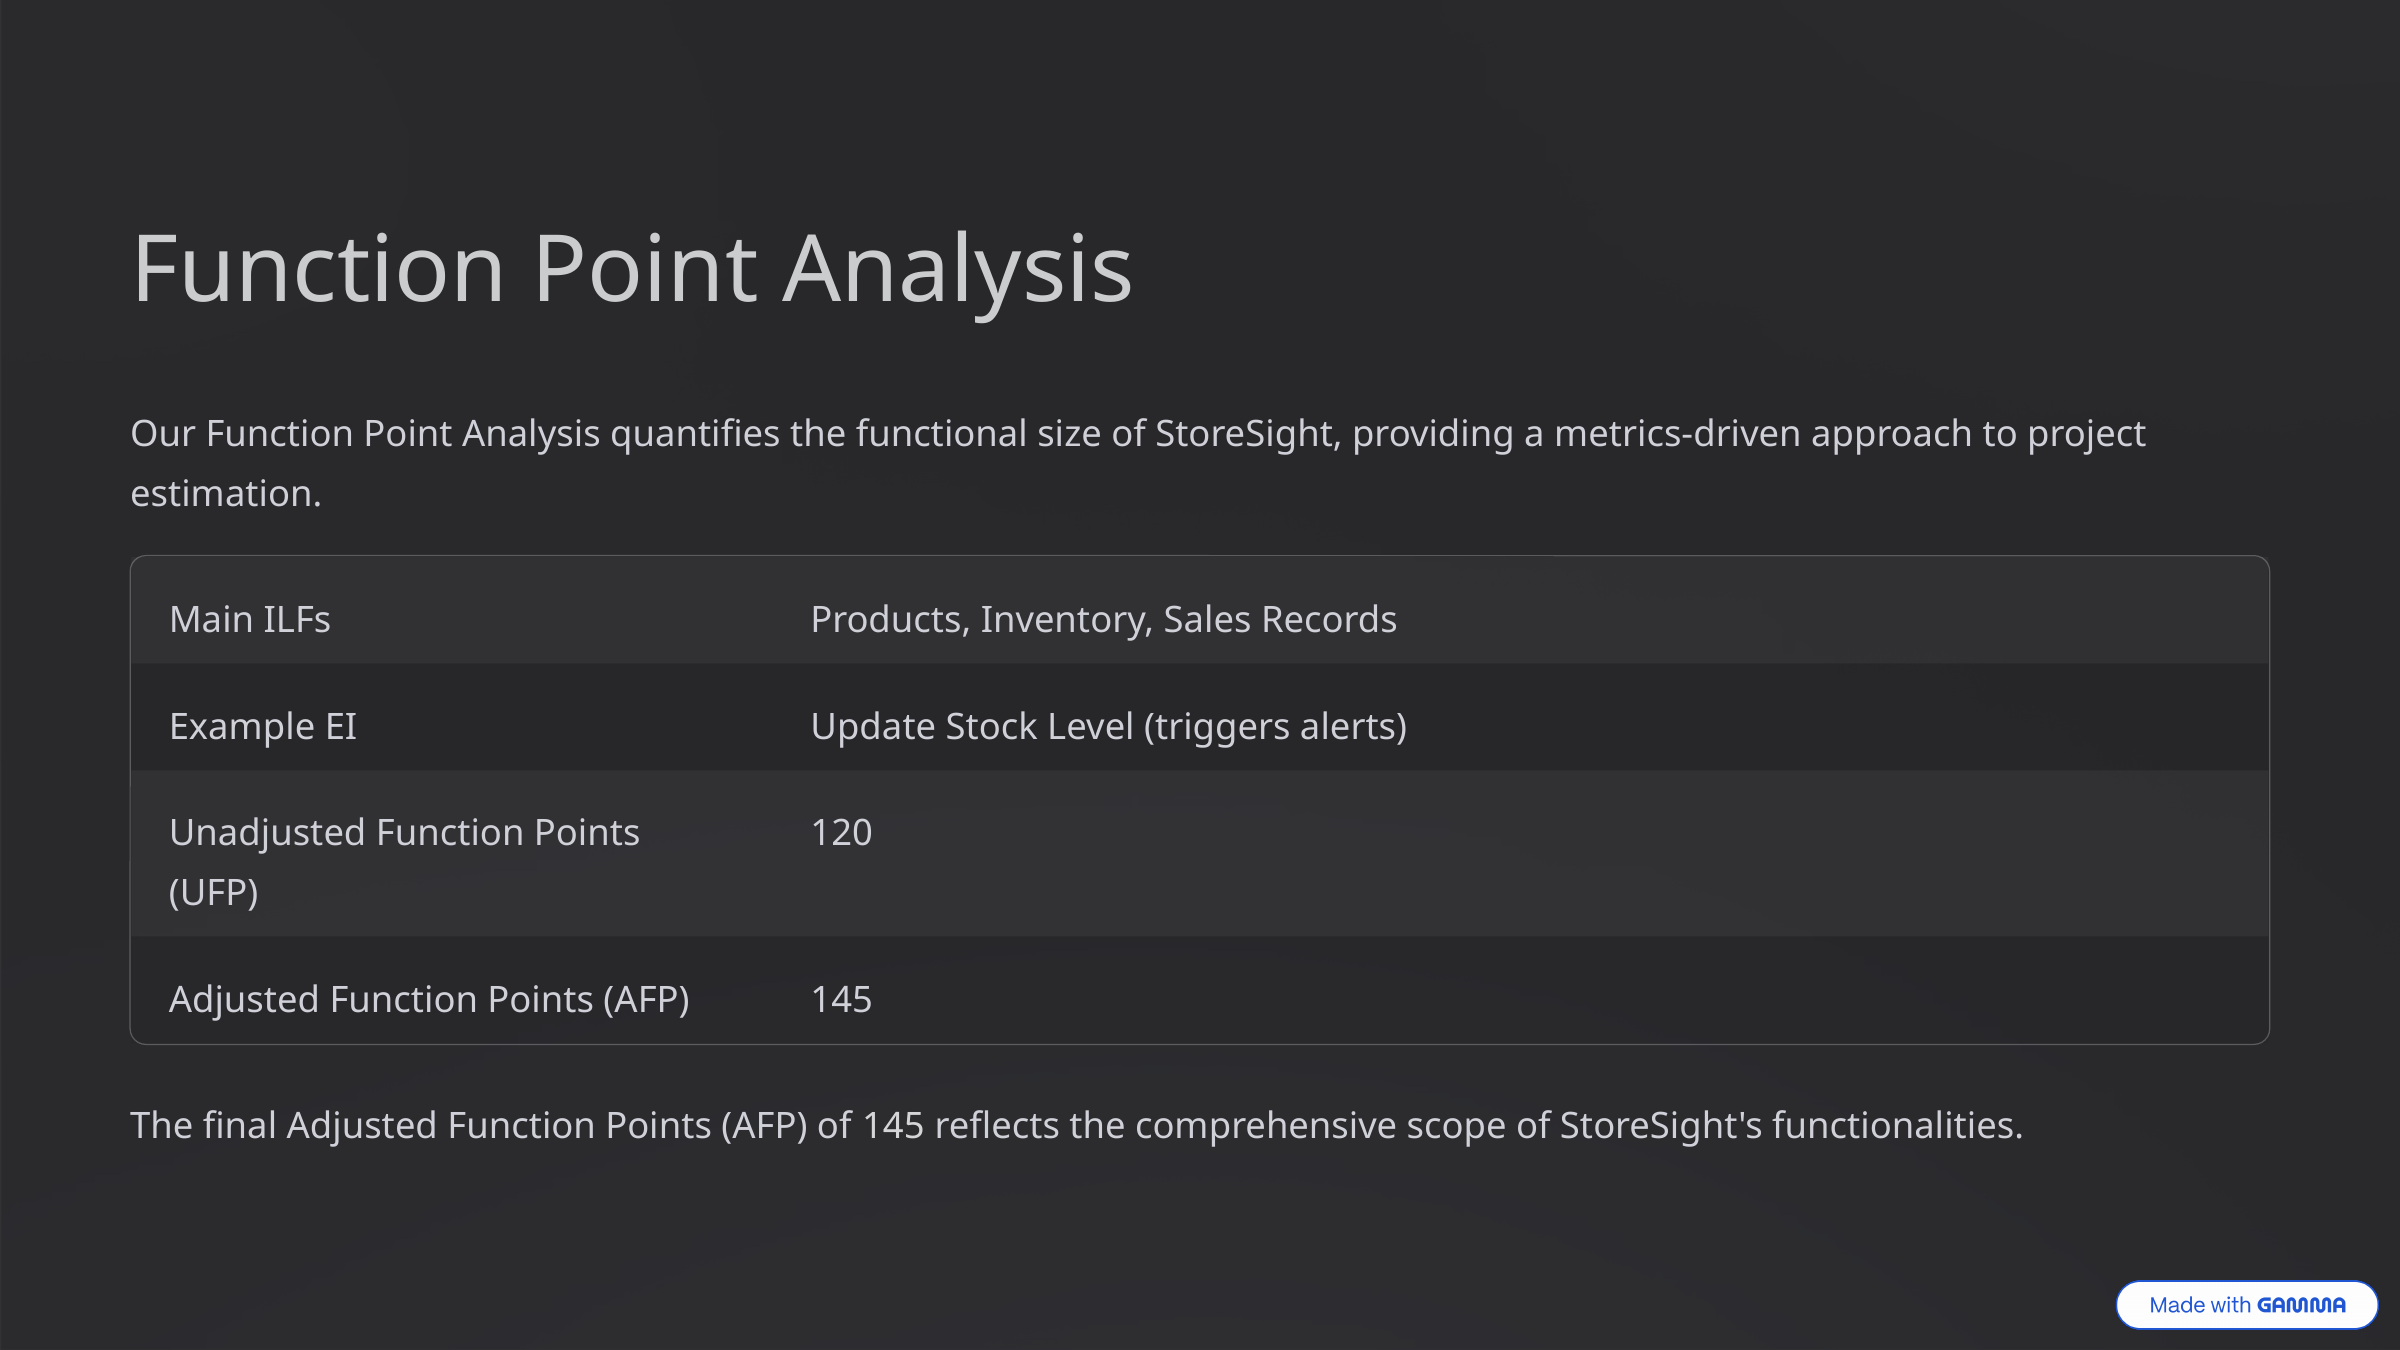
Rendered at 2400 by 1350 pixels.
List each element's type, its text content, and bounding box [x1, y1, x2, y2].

text_box Update Stock Level (triggers alerts) [810, 687, 2232, 747]
text_box Main ILFs [168, 580, 735, 640]
text_box [131, 770, 2269, 936]
text_box [131, 663, 2269, 770]
text_box Adjusted Function Points (AFP) [168, 960, 735, 1020]
text_box [131, 936, 2269, 1044]
text_box Our Function Point Analysis quantifies the functional size of StoreSight, providing a metrics-driven approach to project estimation. [130, 394, 2270, 514]
text_box Example EI [168, 687, 735, 747]
text_box Unadjusted Function Points (UFP) [168, 793, 735, 913]
text_box Function Point Analysis [130, 204, 1153, 321]
text_box The final Adjusted Function Points (AFP) of 145 reflects the comprehensive scope of StoreSight's functionalities. [130, 1086, 2270, 1146]
text_box Products, Inventory, Sales Records [810, 580, 2232, 640]
text_box 120 [810, 793, 2232, 854]
text_box 145 [810, 960, 2232, 1020]
picture [2106, 1271, 2389, 1339]
text_box [131, 556, 2269, 663]
